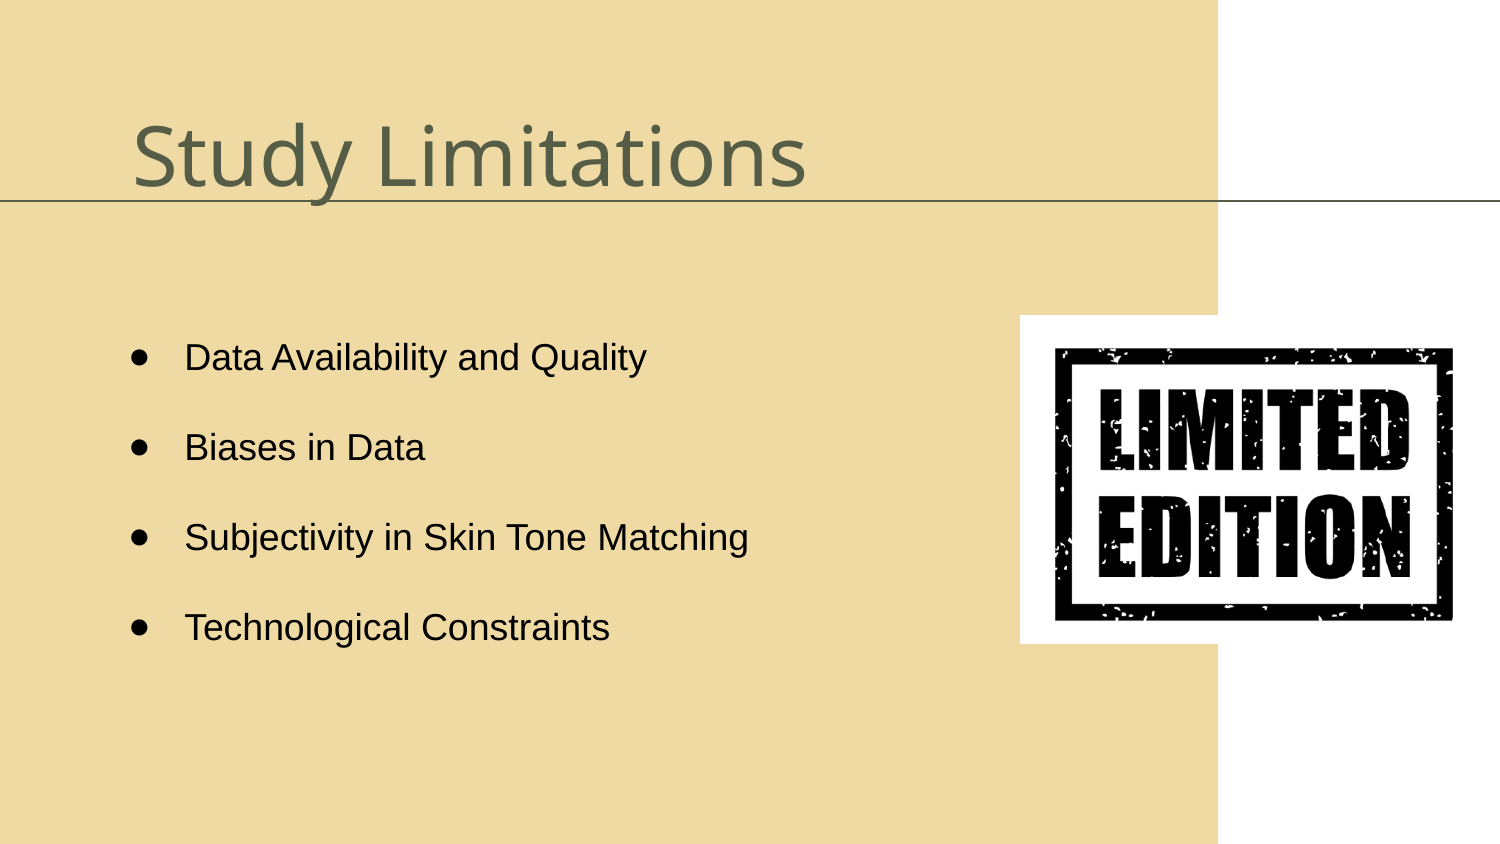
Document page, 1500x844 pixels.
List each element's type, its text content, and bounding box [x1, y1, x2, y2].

text_box Data Availability and Quality Biases in Data Subjectivity in Skin Tone Matching Technological Constraints [94, 273, 999, 664]
picture [1020, 314, 1473, 644]
title Study Limitations [116, 88, 1160, 231]
